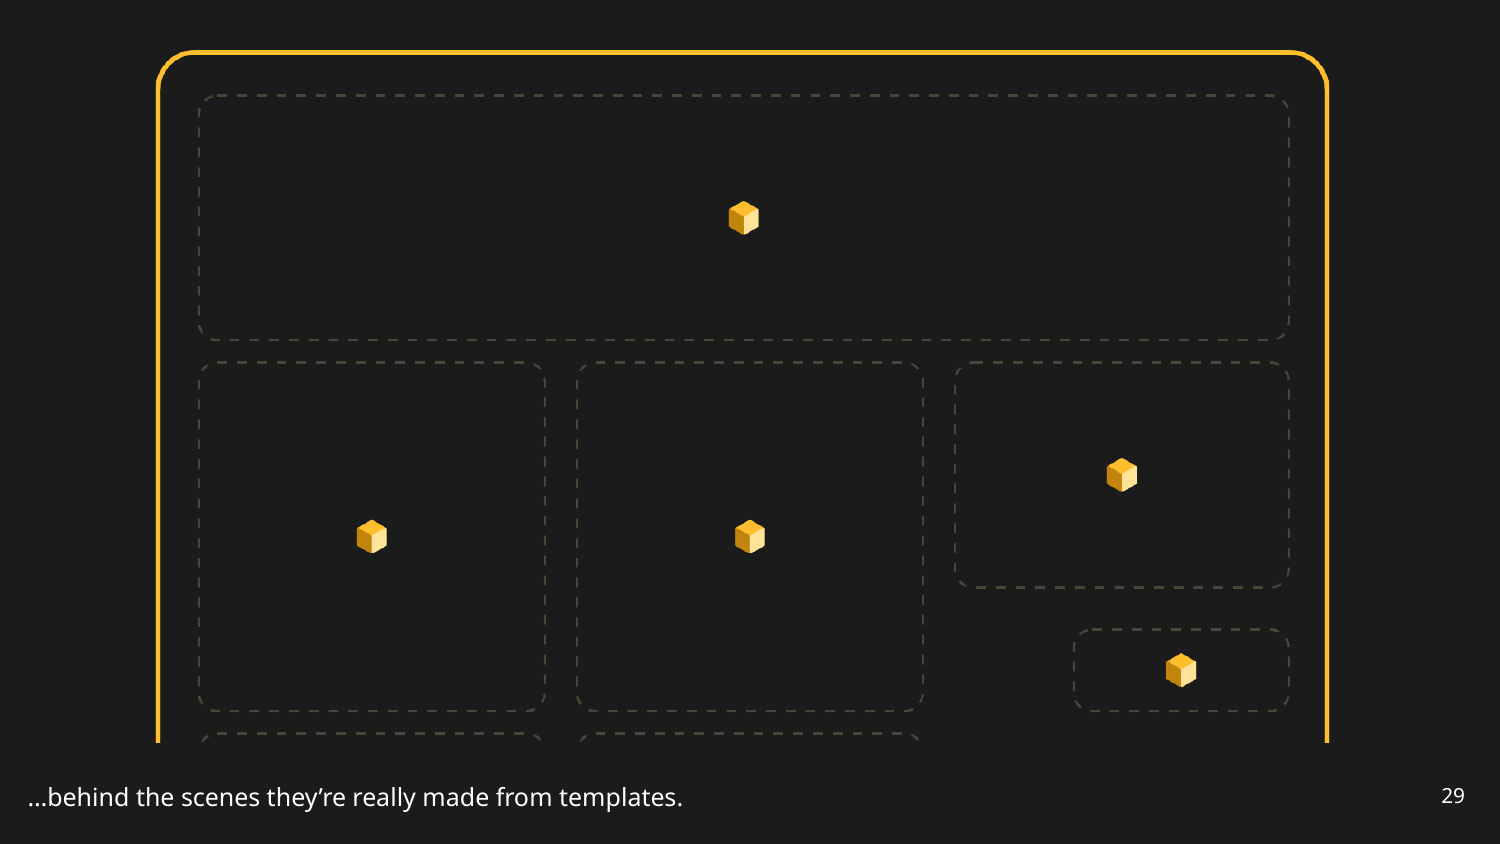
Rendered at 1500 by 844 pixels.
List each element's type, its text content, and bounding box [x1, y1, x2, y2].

title …behind the scenes they’re really made from templates. [12, 766, 1355, 844]
slide_number 29 [1389, 764, 1480, 830]
picture [0, 0, 1500, 743]
